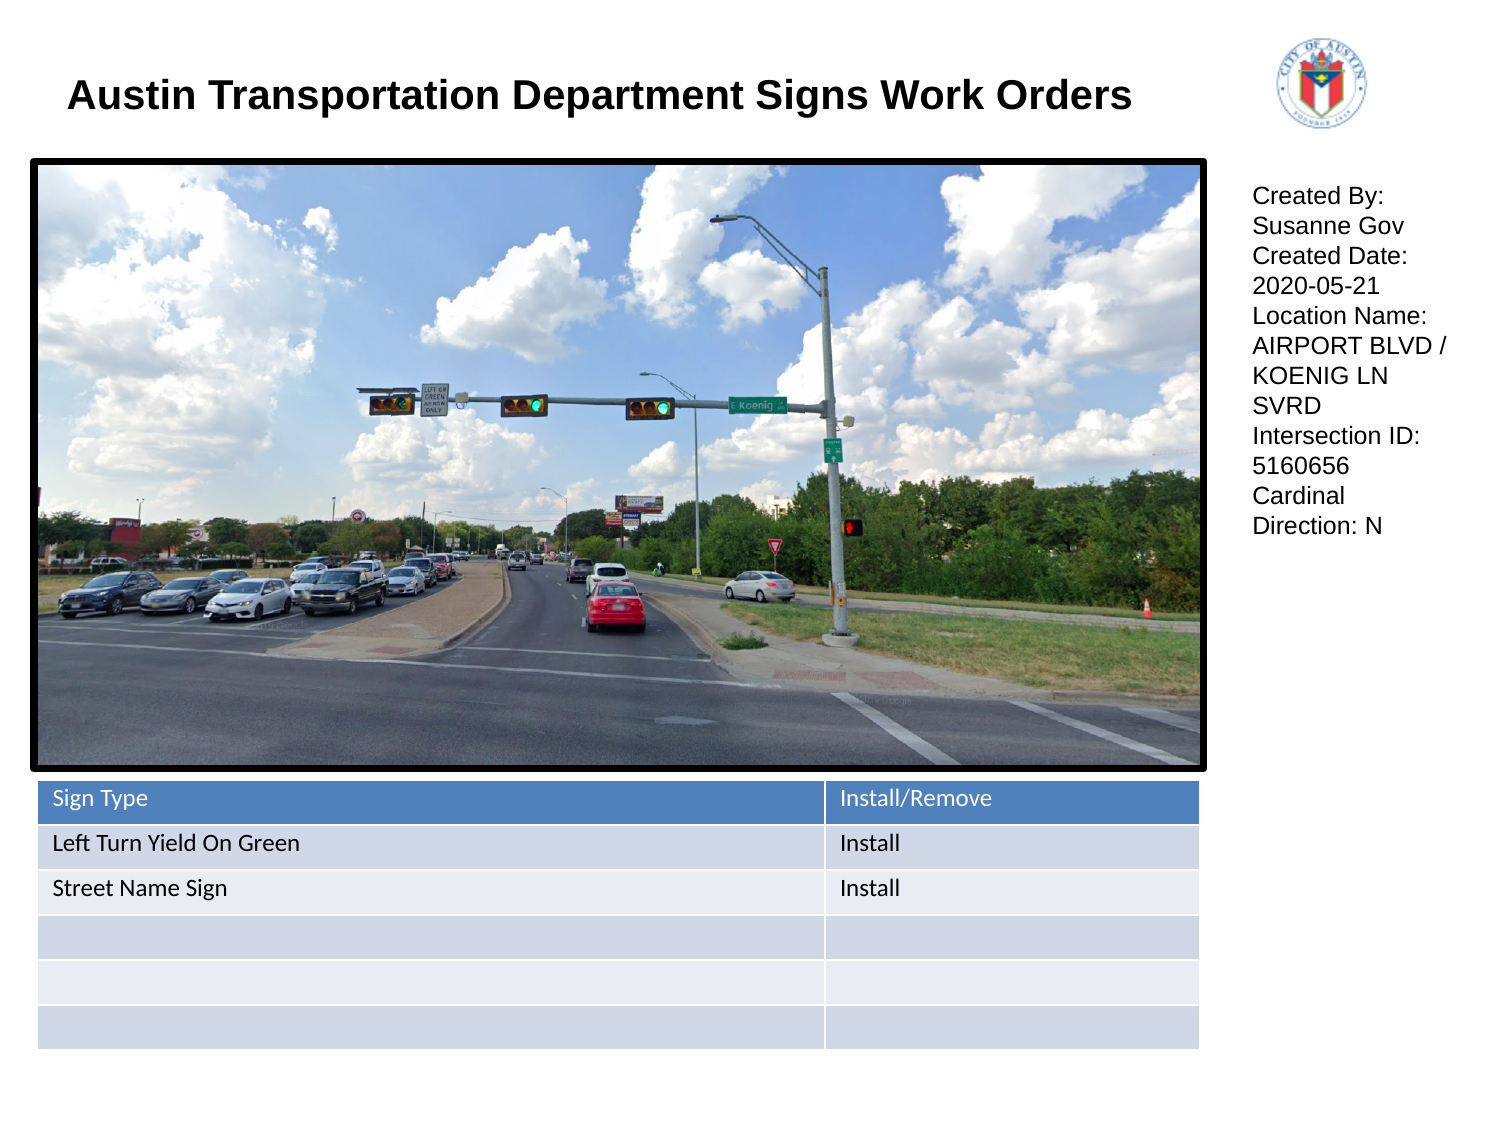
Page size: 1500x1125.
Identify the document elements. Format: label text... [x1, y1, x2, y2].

table_cell [38, 1006, 824, 1049]
table_cell [826, 1006, 1199, 1049]
table_cell Street Name Sign [38, 871, 824, 914]
table_cell Install [826, 826, 1199, 869]
table_header Sign Type [38, 781, 824, 824]
table_cell [826, 916, 1199, 959]
text_box Created By: Susanne Gov Created Date: 2020-05-21 Location Name: AIRPORT BLVD / KOENIG LN SVRD Intersection ID: 5160656 Cardinal Direction: N [1237, 172, 1463, 547]
table_cell [38, 916, 824, 959]
table_header Install/Remove [826, 781, 1199, 824]
table_cell [38, 961, 824, 1004]
table_cell Install [826, 871, 1199, 914]
table_cell Left Turn Yield On Green [38, 826, 824, 869]
text_box Austin Transportation Department Signs Work Orders [51, 60, 1149, 125]
table_cell [826, 961, 1199, 1004]
picture [1274, 37, 1369, 132]
picture [37, 164, 1201, 766]
